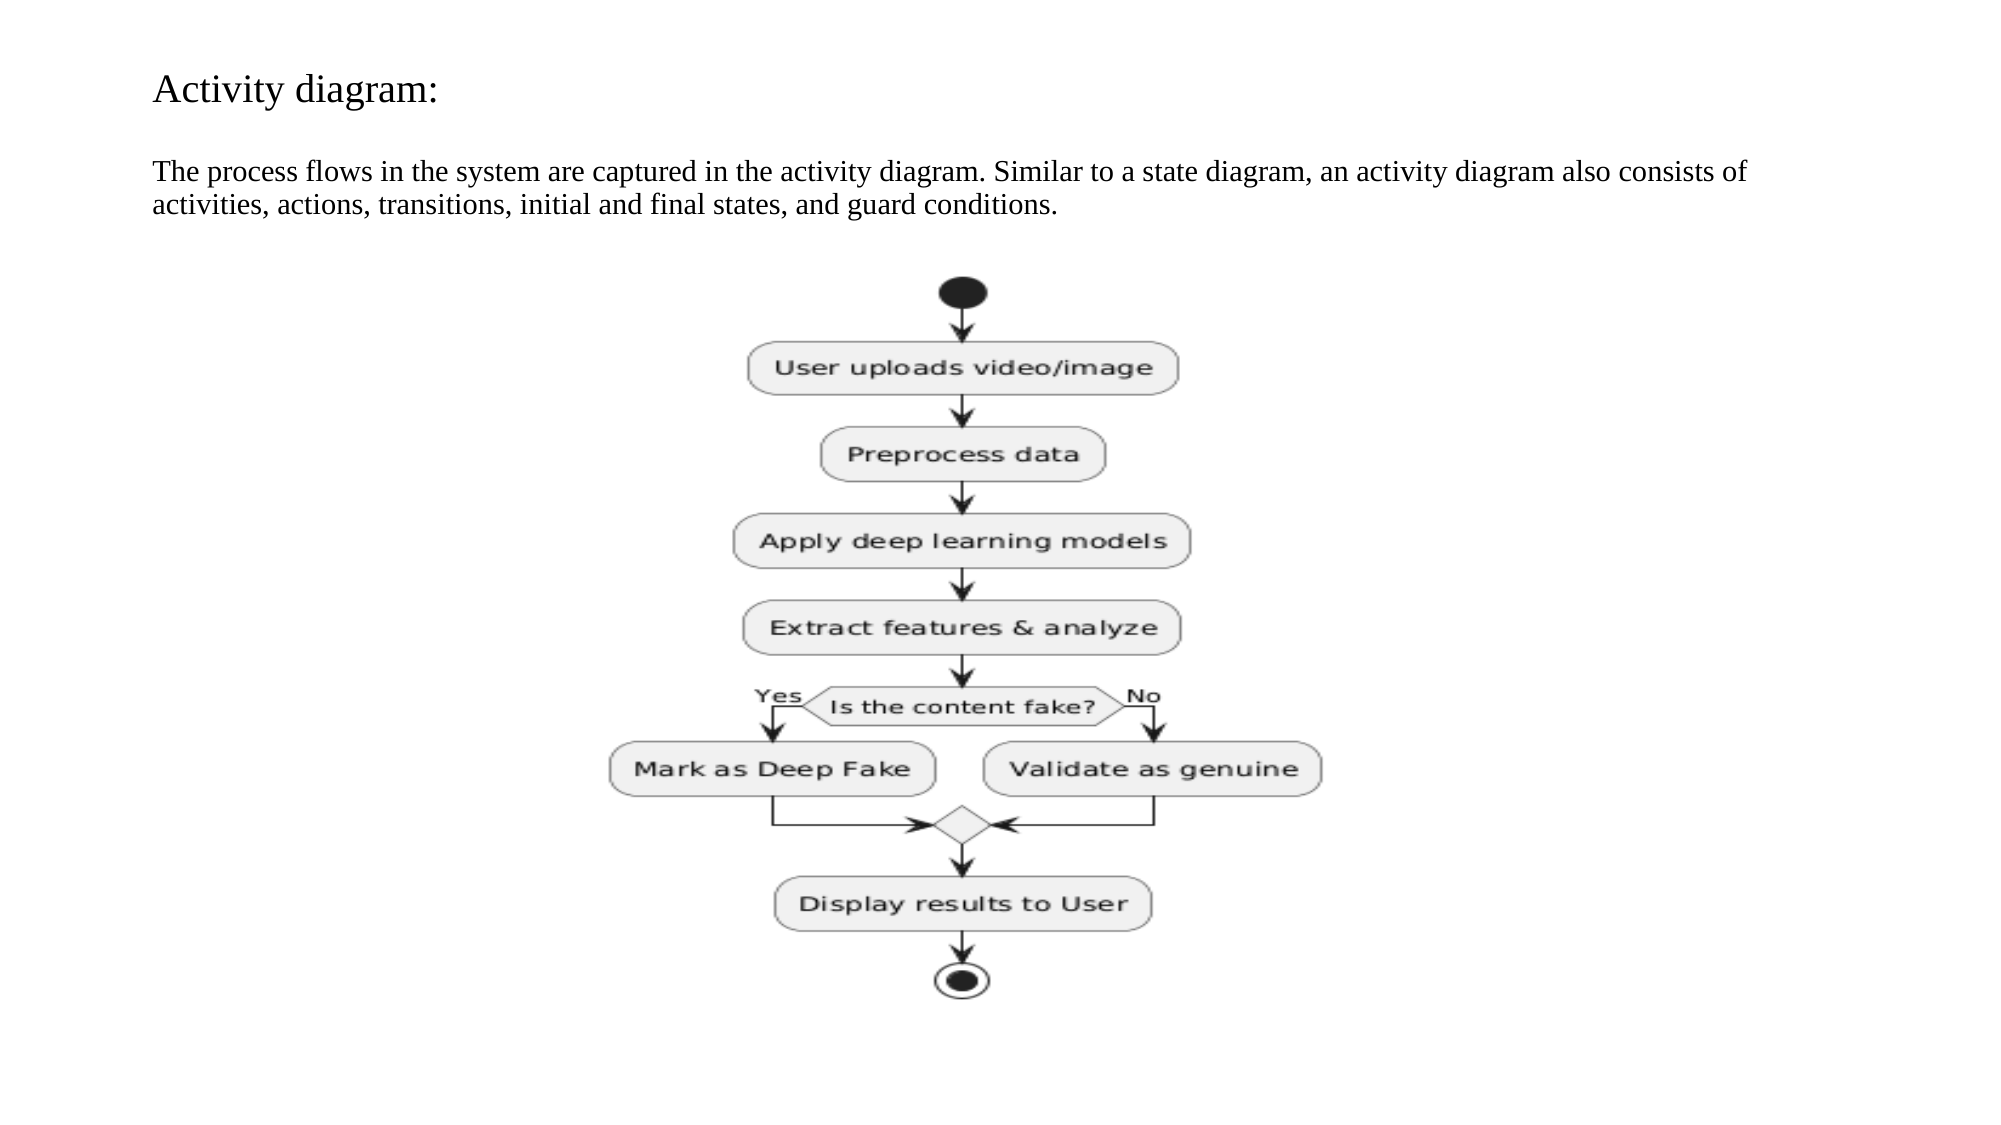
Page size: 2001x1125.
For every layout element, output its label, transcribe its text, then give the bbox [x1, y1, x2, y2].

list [583, 261, 1345, 1014]
title Activity diagram: The process flows in the system are captured in the activity diagram. Similar to a state diagram, an activity diagram also consists of activities, actions, transitions, initial and final states, and guard conditions. [137, 59, 1863, 278]
